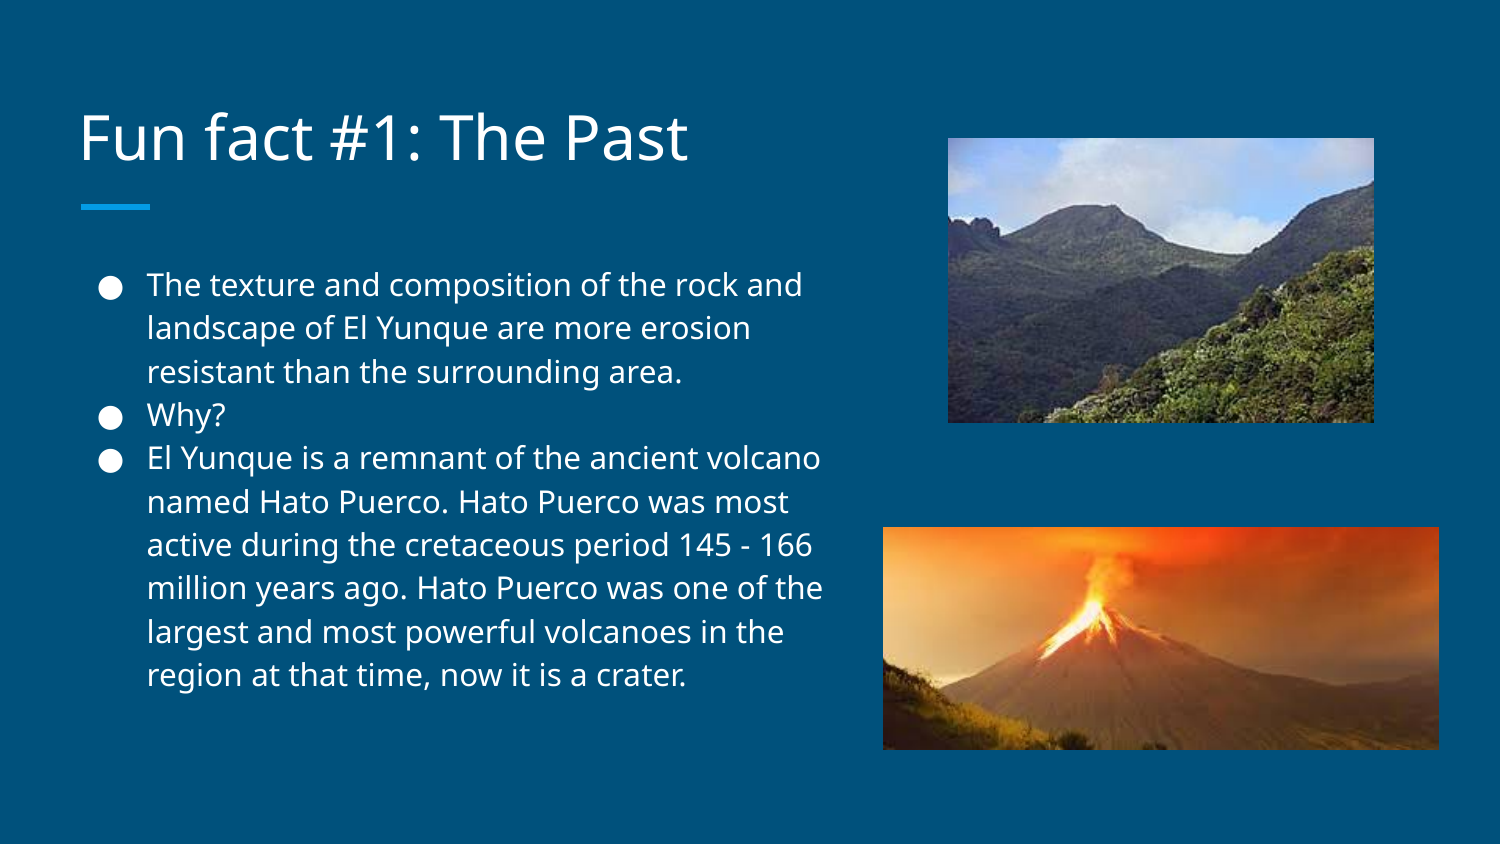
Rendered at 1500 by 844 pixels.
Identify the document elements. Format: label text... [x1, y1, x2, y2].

picture [949, 139, 1373, 422]
list The texture and composition of the rock and landscape of El Yunque are more erosion resistant than the surrounding area. Why? El Yunque is a remnant of the ancient volcano named Hato Puerco. Hato Puerco was most active during the cretaceous period 145 - 166 million years ago. Hato Puerco was one of the largest and most powerful volcanoes in the region at that time, now it is a crater. [63, 244, 840, 750]
picture [884, 528, 1438, 749]
title Fun fact #1: The Past [63, 75, 1437, 188]
